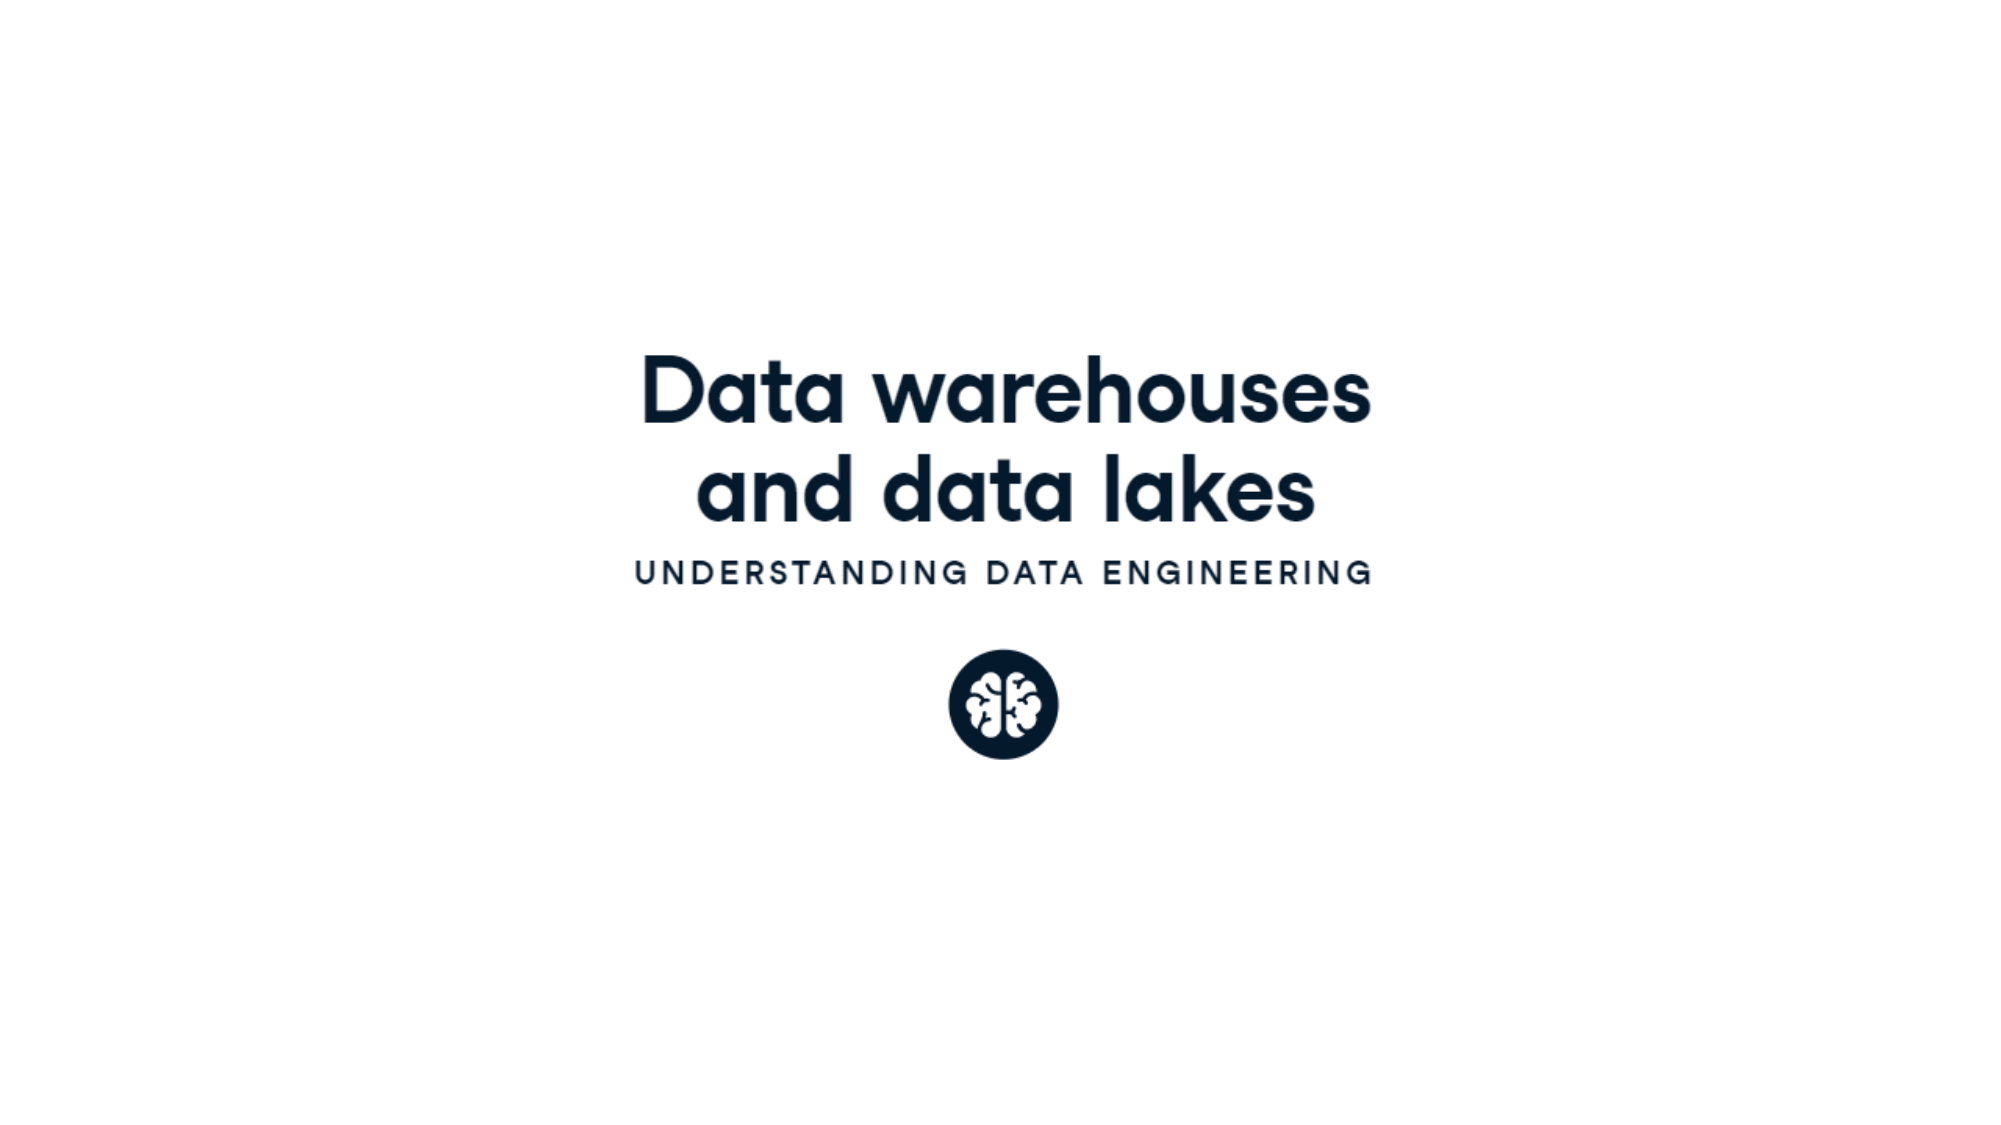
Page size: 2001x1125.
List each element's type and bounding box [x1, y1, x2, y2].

picture [581, 307, 1419, 818]
